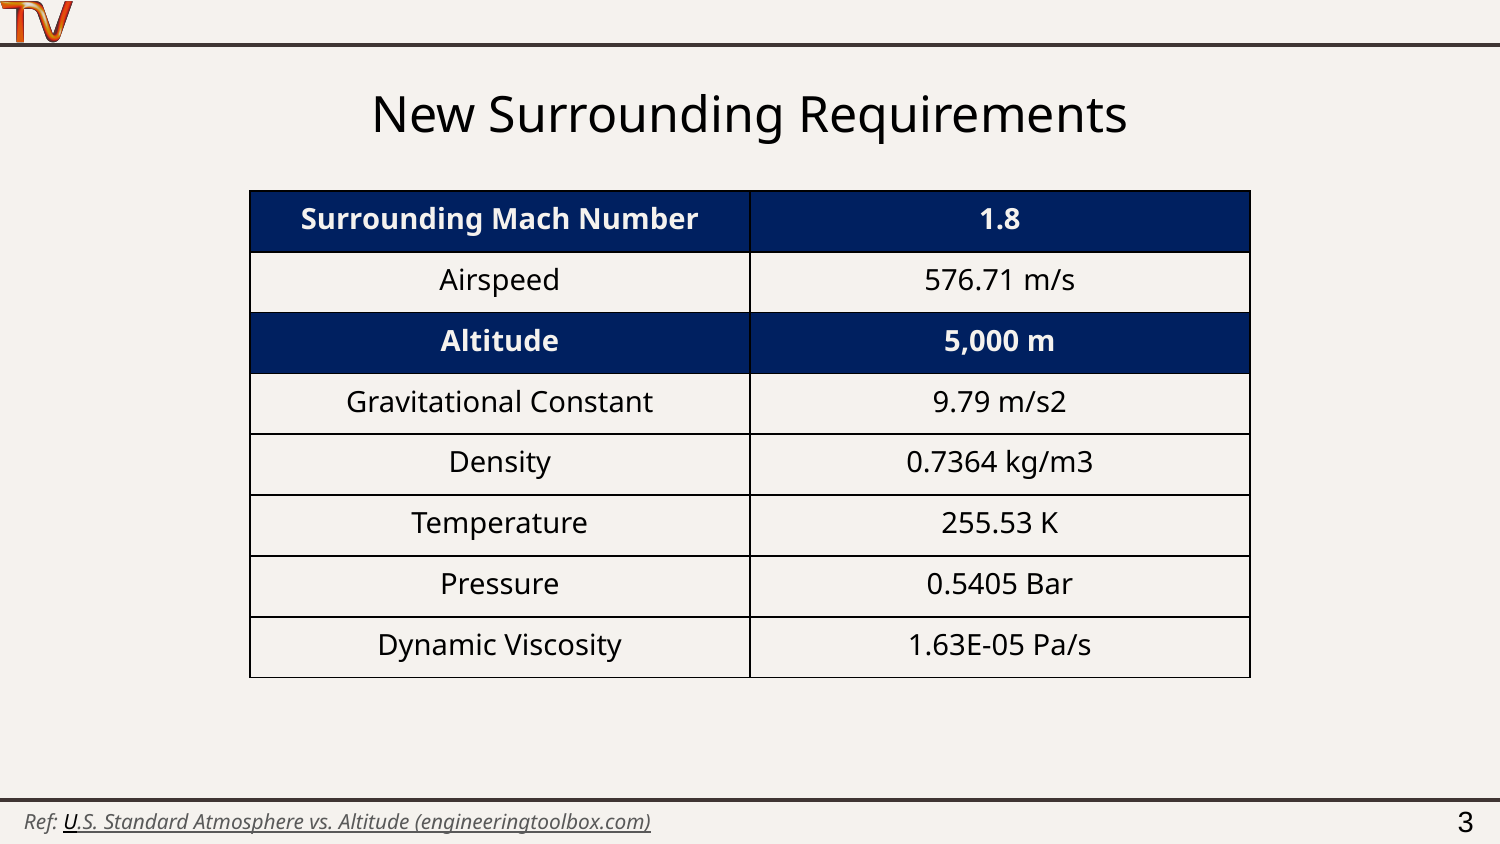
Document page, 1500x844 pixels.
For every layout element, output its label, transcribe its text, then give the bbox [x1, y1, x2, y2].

table_cell Airspeed [251, 253, 749, 312]
text_box Ref: U.S. Standard Atmosphere vs. Altitude (engineeringtoolbox.com) [9, 801, 1047, 844]
table_cell 255.53 K [751, 496, 1249, 555]
table_cell 1.63E-05 Pa/s [751, 618, 1249, 677]
table_cell Temperature [251, 496, 749, 555]
table_header Surrounding Mach Number [251, 192, 749, 251]
table_cell Pressure [251, 557, 749, 616]
text_box 3 [1442, 796, 1491, 844]
title New Surrounding Requirements [230, 67, 1269, 160]
table_cell Altitude [251, 313, 749, 373]
table_cell Dynamic Viscosity [251, 618, 749, 677]
picture [0, 1, 74, 44]
table_cell Gravitational Constant [251, 374, 749, 433]
table_cell Density [251, 435, 749, 494]
table_cell 9.79 m/s2 [751, 374, 1249, 433]
table_header 1.8 [751, 192, 1249, 251]
table_cell 5,000 m [751, 313, 1249, 373]
table_cell 0.7364 kg/m3 [751, 435, 1249, 494]
table_cell 0.5405 Bar [751, 557, 1249, 616]
table_cell 576.71 m/s [751, 253, 1249, 312]
